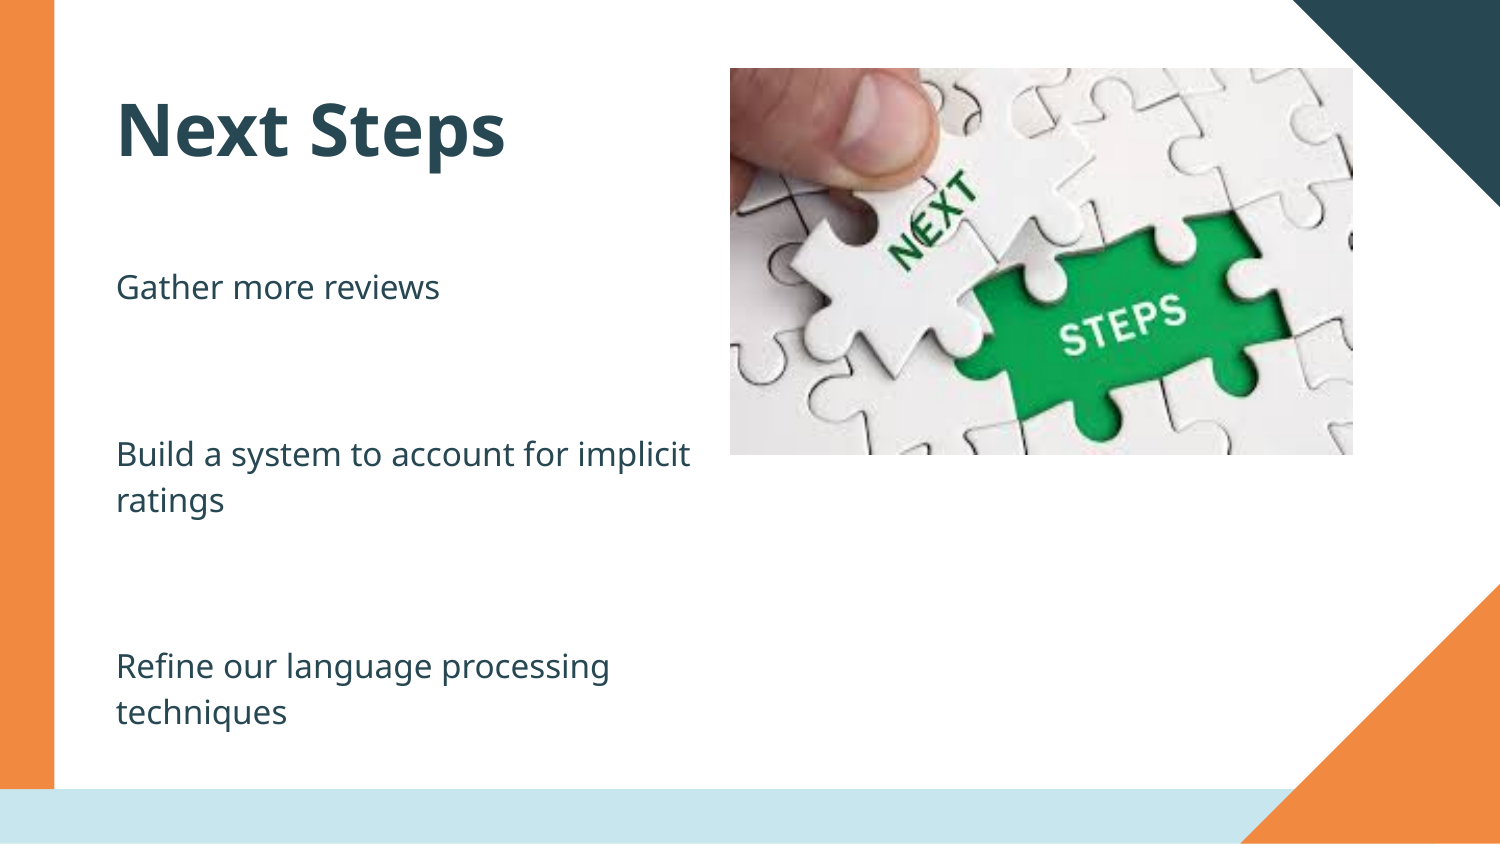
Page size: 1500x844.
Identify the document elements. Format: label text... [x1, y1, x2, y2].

picture [730, 68, 1353, 455]
title Next Steps [100, 68, 729, 164]
list Gather more reviews Build a system to account for implicit ratings Refine our language processing techniques [100, 245, 805, 720]
